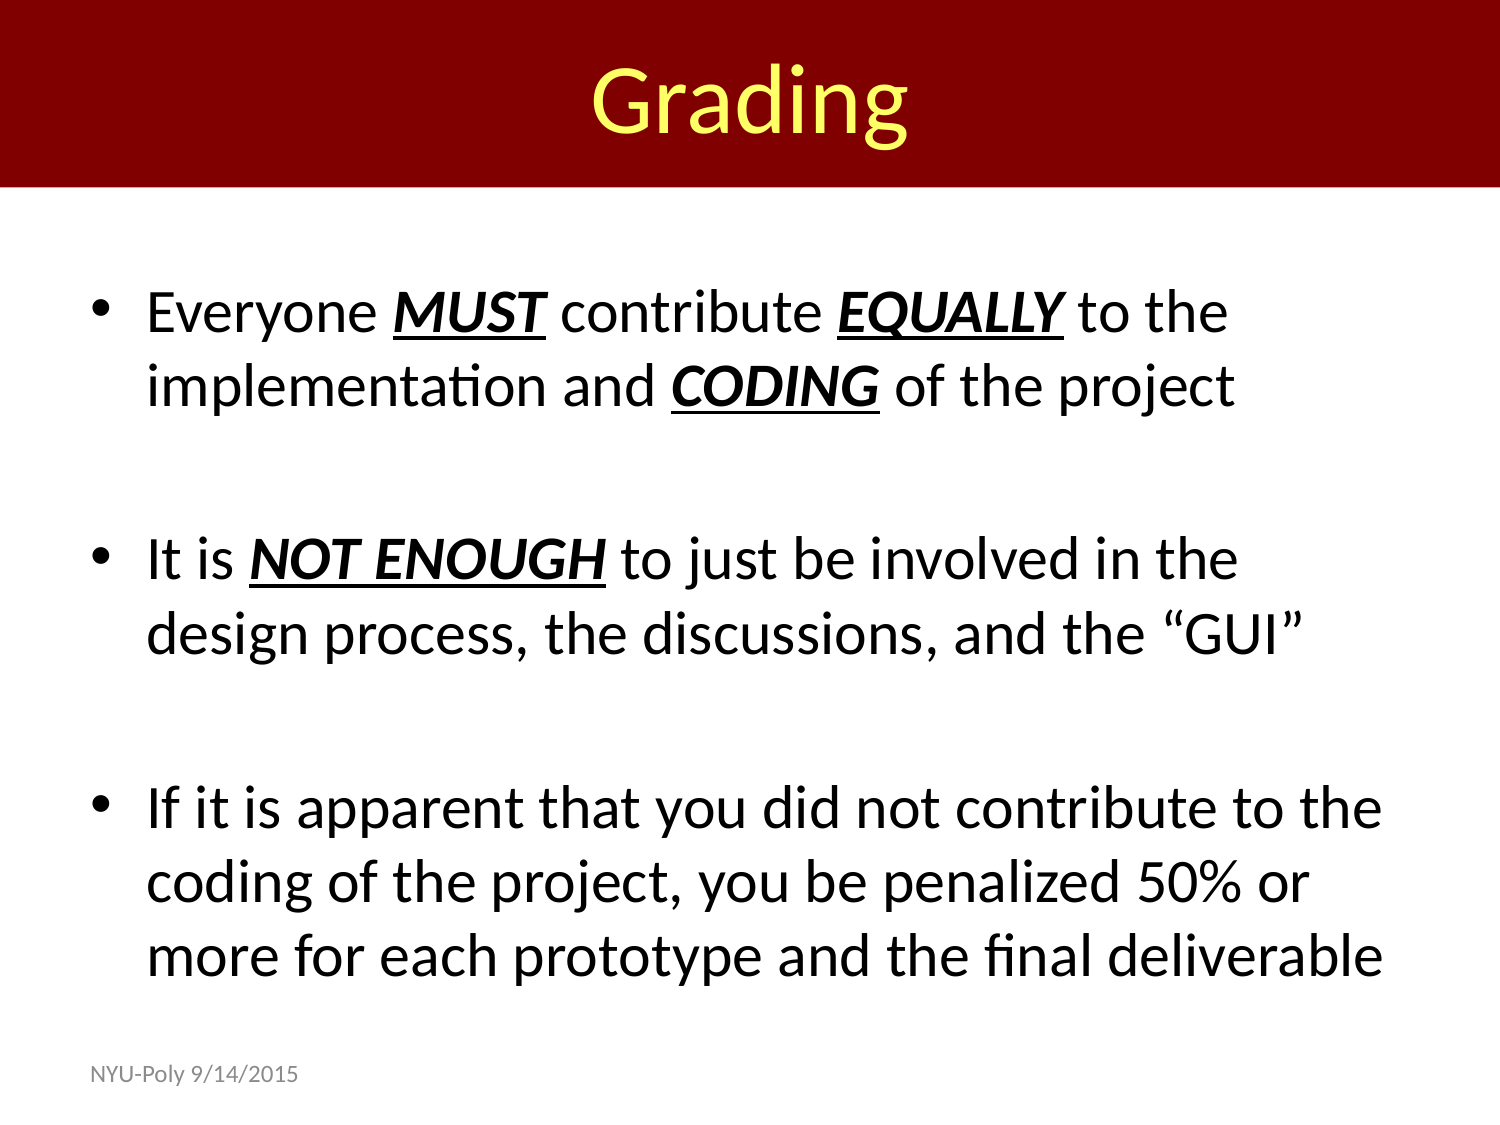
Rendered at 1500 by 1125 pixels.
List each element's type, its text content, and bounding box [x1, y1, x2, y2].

list Everyone MUST contribute EQUALLY to the implementation and CODING of the project It is NOT ENOUGH to just be involved in the design process, the discussions, and the “GUI” If it is apparent that you did not contribute to the coding of the project, you be penalized 50% or more for each prototype and the final deliverable [75, 262, 1425, 1005]
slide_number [75, 1042, 425, 1103]
text_box Grading [0, 0, 1500, 190]
